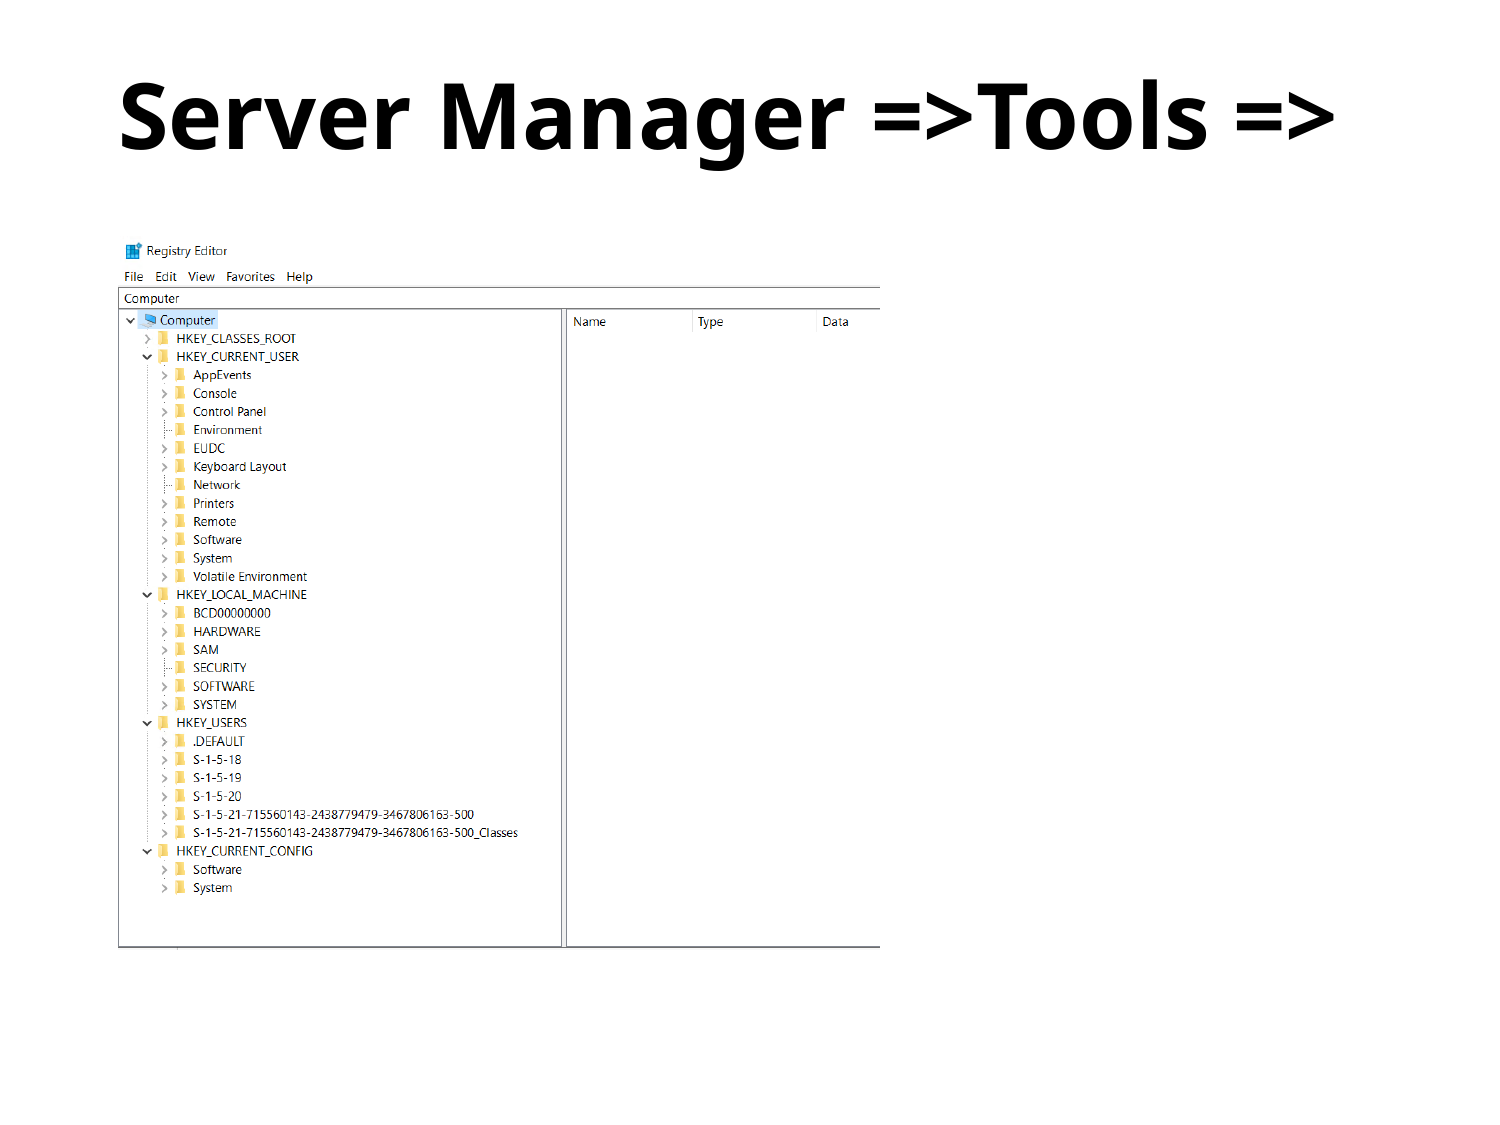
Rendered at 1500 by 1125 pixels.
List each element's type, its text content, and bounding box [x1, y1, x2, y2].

title Server Manager =>Tools => [103, 59, 1397, 181]
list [118, 236, 881, 950]
